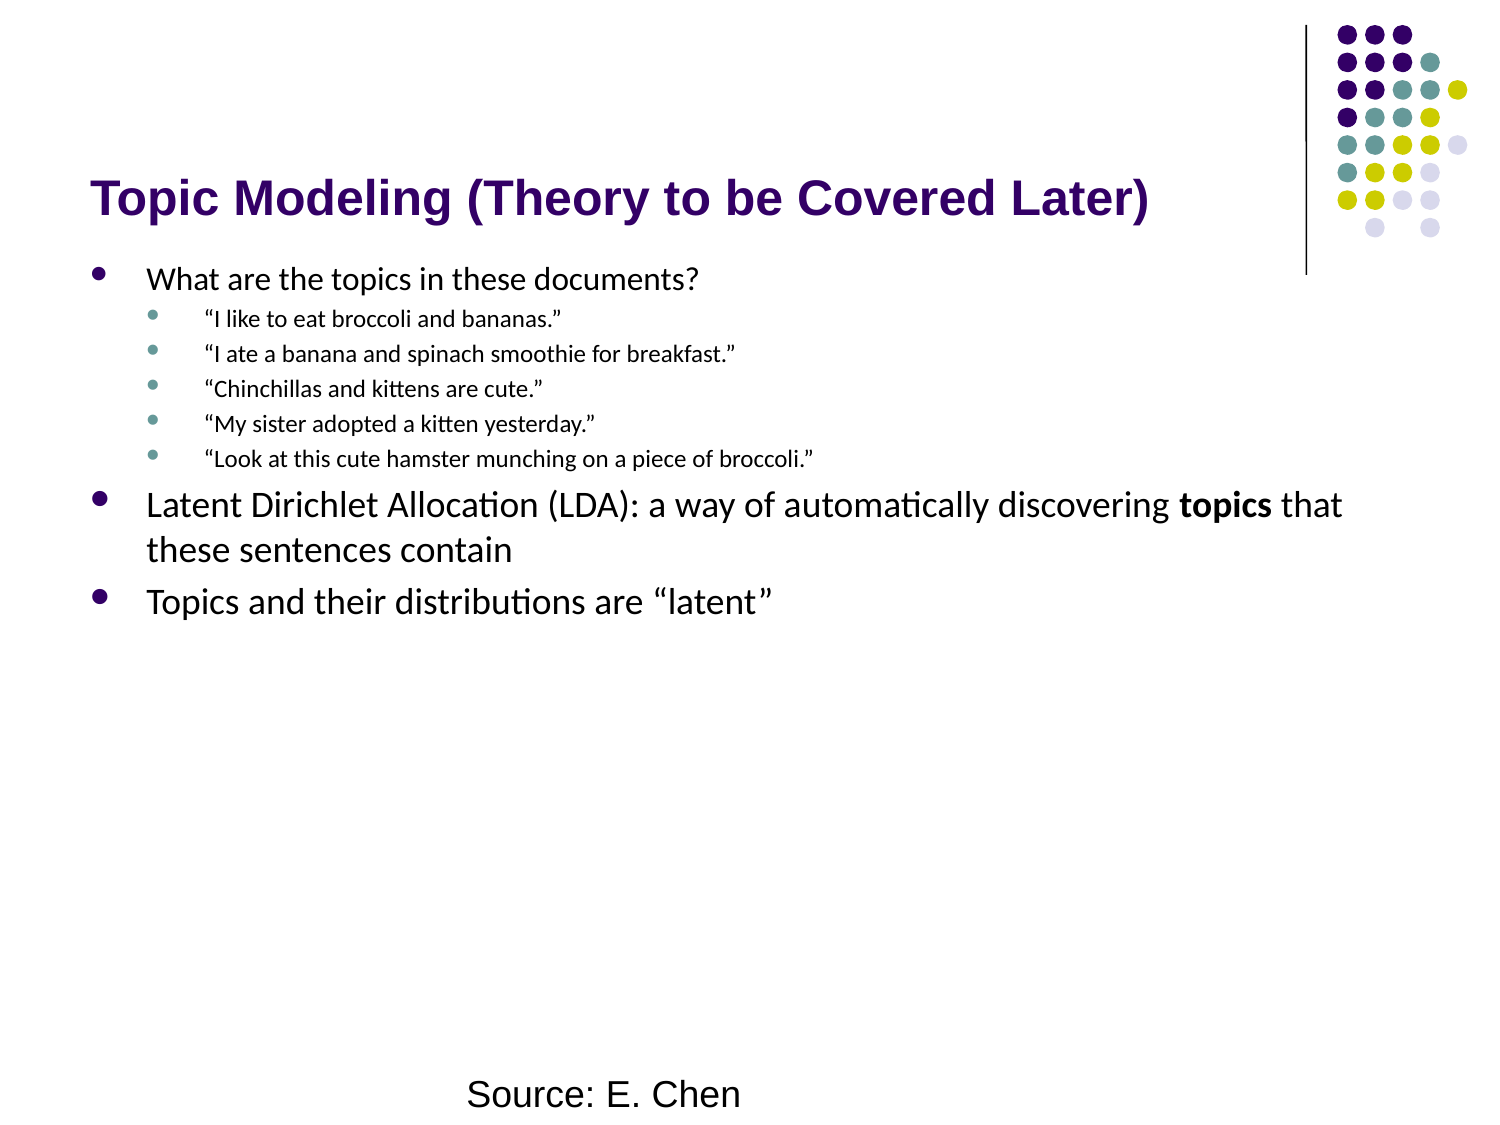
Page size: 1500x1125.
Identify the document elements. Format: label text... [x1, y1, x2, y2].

list What are the topics in these documents? “I like to eat broccoli and bananas.” “I ate a banana and spinach smoothie for breakfast.” “Chinchillas and kittens are cute.” “My sister adopted a kitten yesterday.” “Look at this cute hamster munching on a piece of broccoli.” Latent Dirichlet Allocation (LDA): a way of automatically discovering topics that these sentences contain Topics and their distributions are “latent” [74, 249, 1426, 974]
text_box Source: E. Chen [451, 1062, 757, 1123]
title Topic Modeling (Theory to be Covered Later) [74, 19, 1313, 233]
